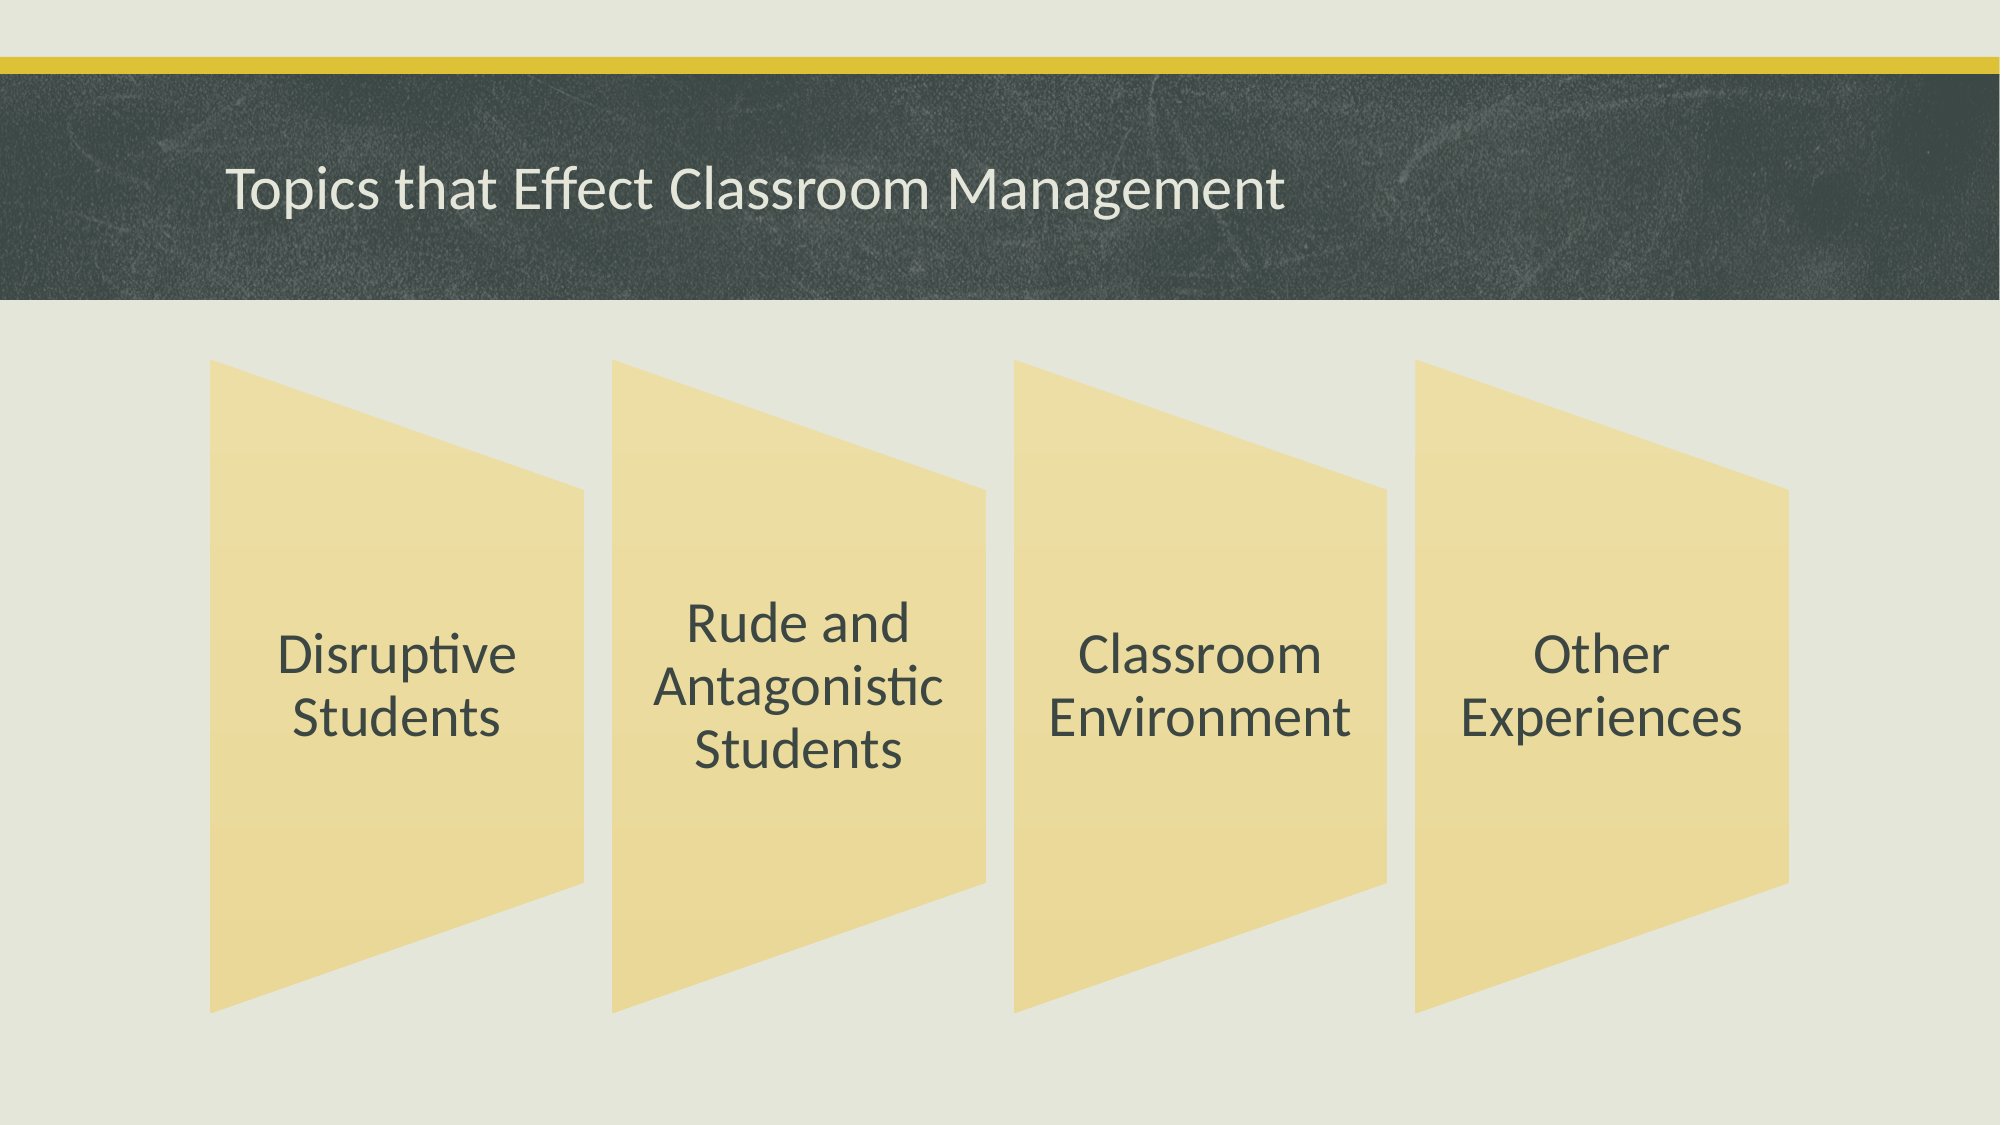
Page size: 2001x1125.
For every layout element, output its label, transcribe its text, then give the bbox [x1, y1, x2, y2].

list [209, 359, 1790, 1014]
title Topics that Effect Classroom Management [210, 76, 1790, 300]
picture [0, 74, 2000, 300]
